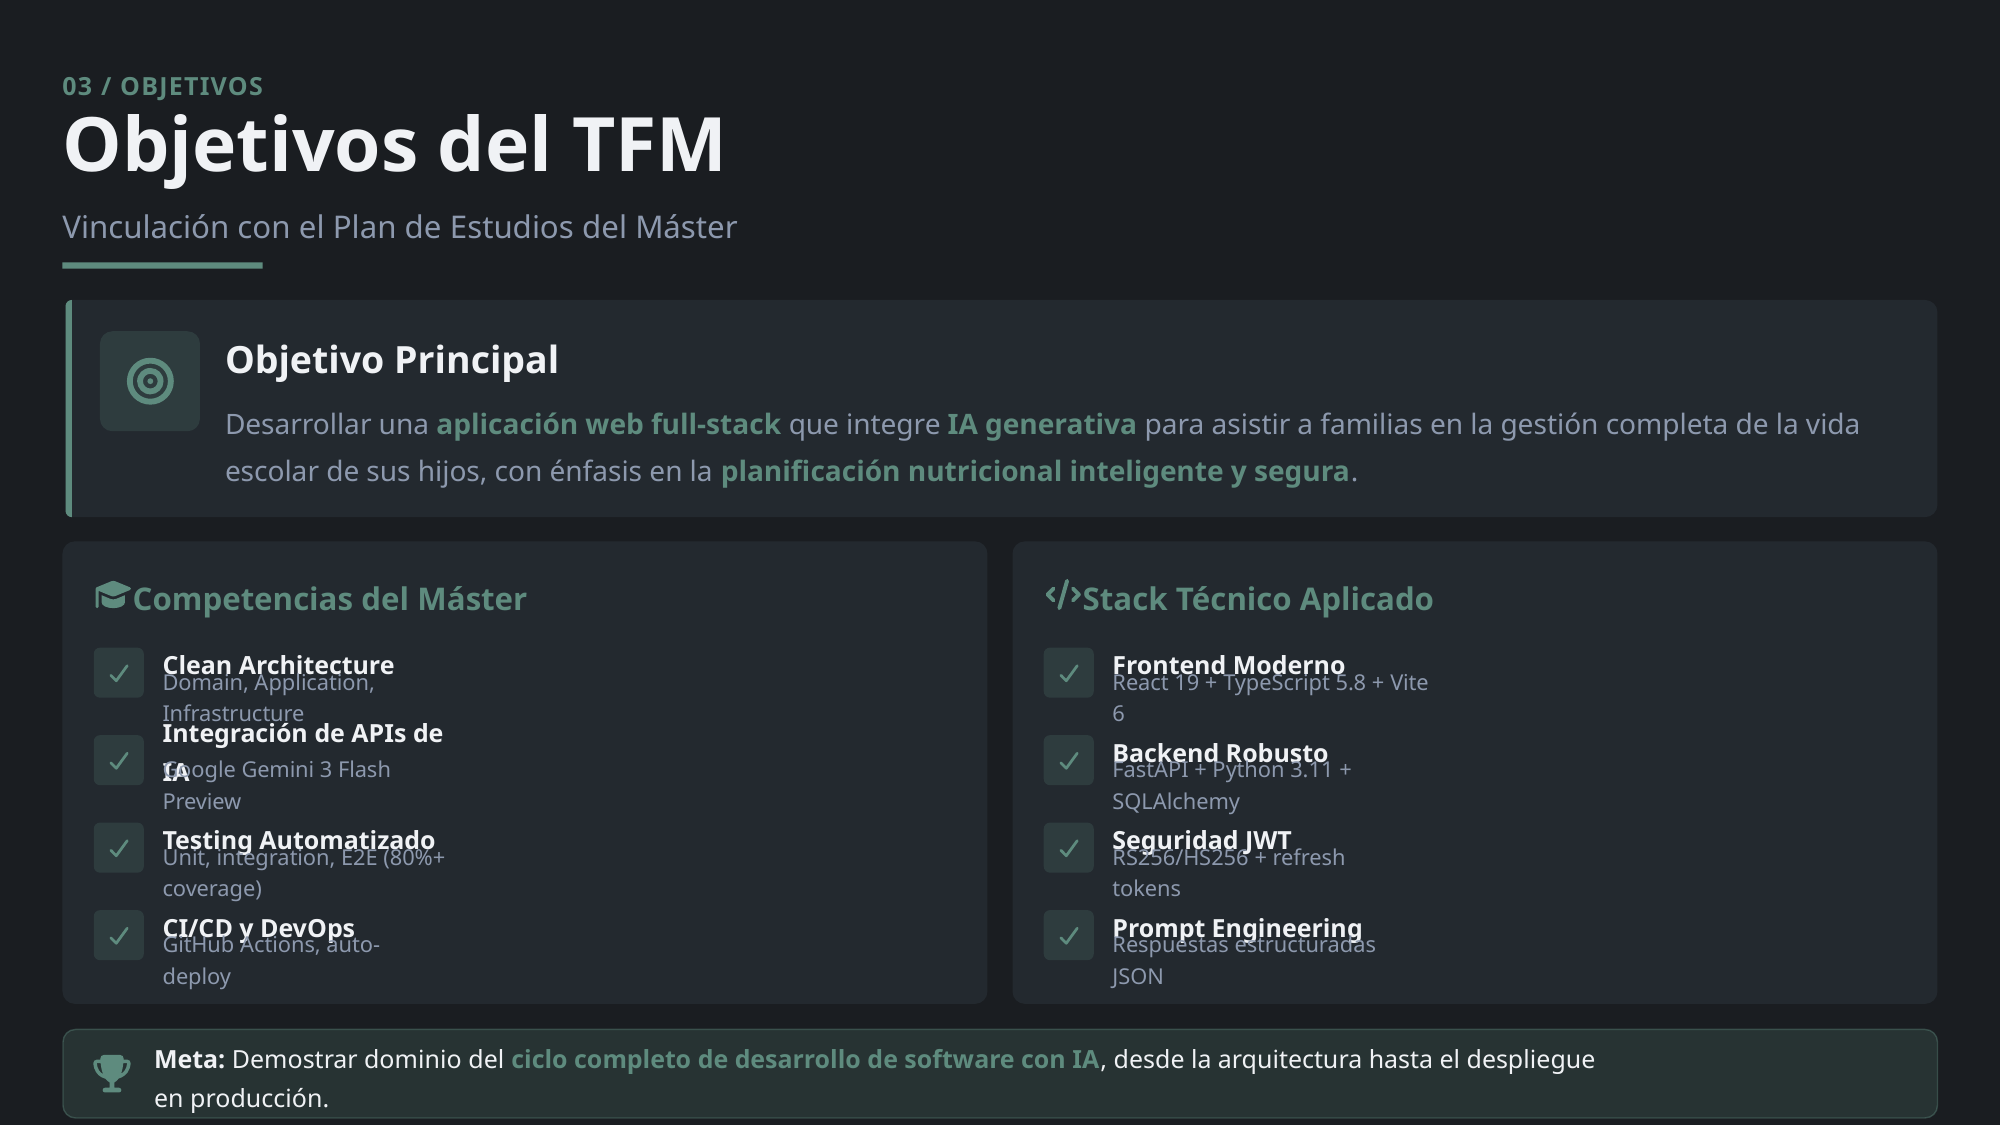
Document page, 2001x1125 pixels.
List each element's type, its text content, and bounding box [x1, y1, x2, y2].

text_box [1012, 541, 1938, 1004]
text_box [95, 580, 131, 609]
text_box [1059, 927, 1079, 945]
text_box Objetivos del TFM [62, 112, 1975, 188]
text_box FastAPI + Python 3.11 + SQLAlchemy [1112, 766, 1461, 798]
text_box Desarrollar una aplicación web full-stack que integre IA generativa para asistir a familias en la gestión completa de la vida escolar de sus hijos, con énfasis en la planificación nutricional inteligente y segura. [225, 393, 1921, 486]
text_box Integración de APIs de IA [162, 728, 466, 767]
text_box [126, 357, 174, 405]
text_box Prompt Engineering [1112, 903, 1422, 942]
text_box [1059, 839, 1079, 858]
text_box [109, 839, 129, 858]
text_box React 19 + TypeScript 5.8 + Vite 6 [1112, 678, 1435, 711]
text_box [1059, 664, 1079, 683]
text_box Domain, Application, Infrastructure [162, 678, 505, 711]
text_box [93, 1054, 131, 1093]
text_box CI/CD y DevOps [162, 903, 446, 942]
text_box [93, 735, 144, 786]
text_box Vinculación con el Plan de Estudios del Máster [62, 200, 1954, 244]
text_box Competencias del Máster [132, 572, 972, 617]
text_box [93, 647, 144, 698]
text_box Stack Técnico Aplicado [1082, 572, 1922, 617]
text_box 03 / OBJETIVOS [62, 62, 1950, 100]
text_box [1059, 752, 1079, 770]
text_box [99, 331, 200, 432]
text_box Unit, integration, E2E (80%+ coverage) [162, 853, 535, 886]
text_box GitHub Actions, auto-deploy [162, 941, 444, 973]
text_box Respuestas estructuradas JSON [1112, 941, 1421, 973]
text_box [1071, 587, 1081, 602]
text_box [1043, 910, 1094, 961]
text_box RS256/HS256 + refresh tokens [1112, 853, 1411, 886]
text_box Backend Robusto [1112, 728, 1463, 767]
text_box [1043, 822, 1094, 873]
text_box [72, 299, 1938, 518]
text_box [1057, 578, 1070, 611]
text_box [1043, 735, 1094, 786]
text_box [62, 262, 263, 269]
text_box Meta: Demostrar dominio del ciclo completo de desarrollo de software con IA, desde la arquitectura hasta el despliegue en producción. [154, 1054, 1626, 1093]
text_box [1043, 647, 1094, 698]
text_box [93, 910, 144, 961]
text_box Testing Automatizado [162, 816, 536, 854]
text_box [93, 822, 144, 873]
text_box Frontend Moderno [1112, 641, 1436, 679]
text_box [1046, 587, 1055, 602]
text_box [65, 299, 72, 518]
text_box [62, 541, 988, 1004]
text_box Objetivo Principal [225, 331, 1925, 382]
text_box Google Gemini 3 Flash Preview [162, 766, 464, 798]
text_box Clean Architecture [162, 641, 507, 679]
text_box [109, 664, 129, 683]
text_box Seguridad JWT [1112, 816, 1413, 854]
text_box [63, 1029, 1938, 1118]
text_box [109, 927, 129, 945]
text_box [109, 752, 129, 770]
